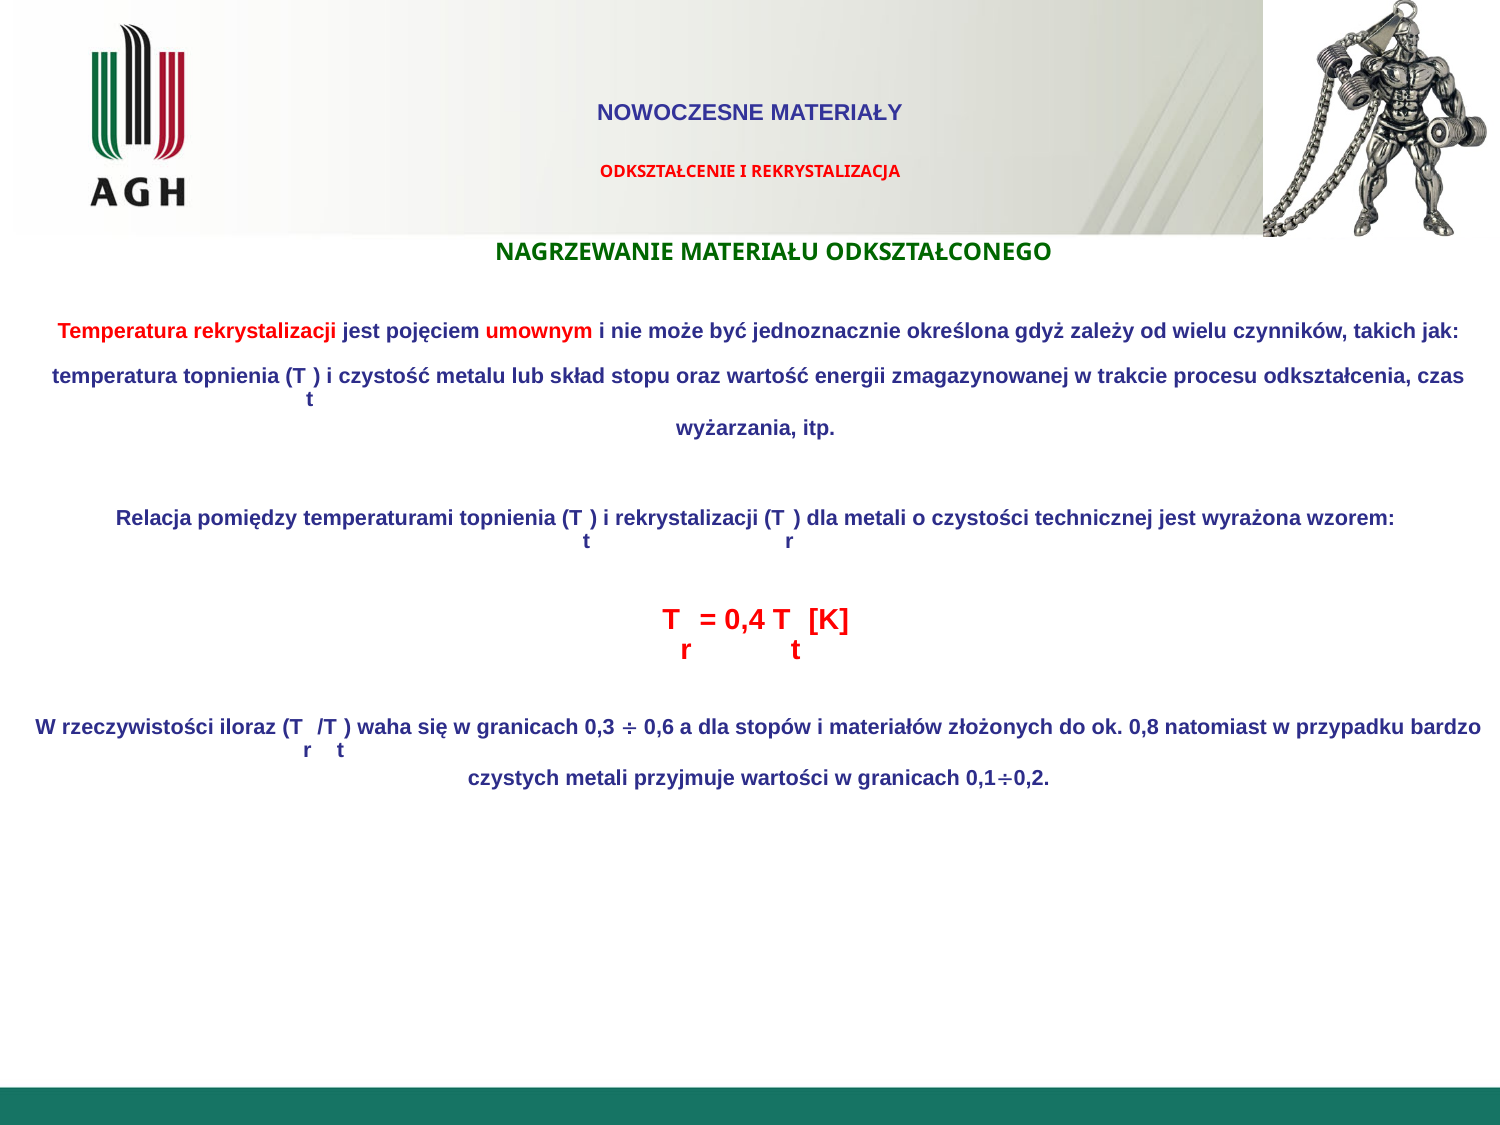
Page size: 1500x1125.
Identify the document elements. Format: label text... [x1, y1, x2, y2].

text_box NAGRZEWANIE MATERIAŁU ODKSZTAŁCONEGO [136, 215, 1412, 303]
text_box NOWOCZESNE MATERIAŁY [584, 98, 916, 149]
text_box ODKSZTAŁCENIE I REKRYSTALIZACJA [259, 148, 1241, 204]
picture [0, 0, 1500, 1125]
text_box Temperatura rekrystalizacji jest pojęciem umownym i nie może być jednoznacznie określona gdyż zależy od wielu czynników, takich jak: temperatura topnienia (Tt) i czystość metalu lub skład stopu oraz wartość energii zmagazynowanej w trakcie procesu odkształcenia, czas wyżarzania, itp. Relacja pomiędzy temperaturami topnienia (Tt) i rekrystalizacji (Tr) dla metali o czystości technicznej jest wyrażona wzorem: Tr = 0,4 Tt [K] W rzeczywistości iloraz (Tr /Tt) waha się w granicach 0,3  0,6 a dla stopów i materiałów złożonych do ok. 0,8 natomiast w przypadku bardzo czystych metali przyjmuje wartości w granicach 0,10,2. [17, 307, 1500, 815]
